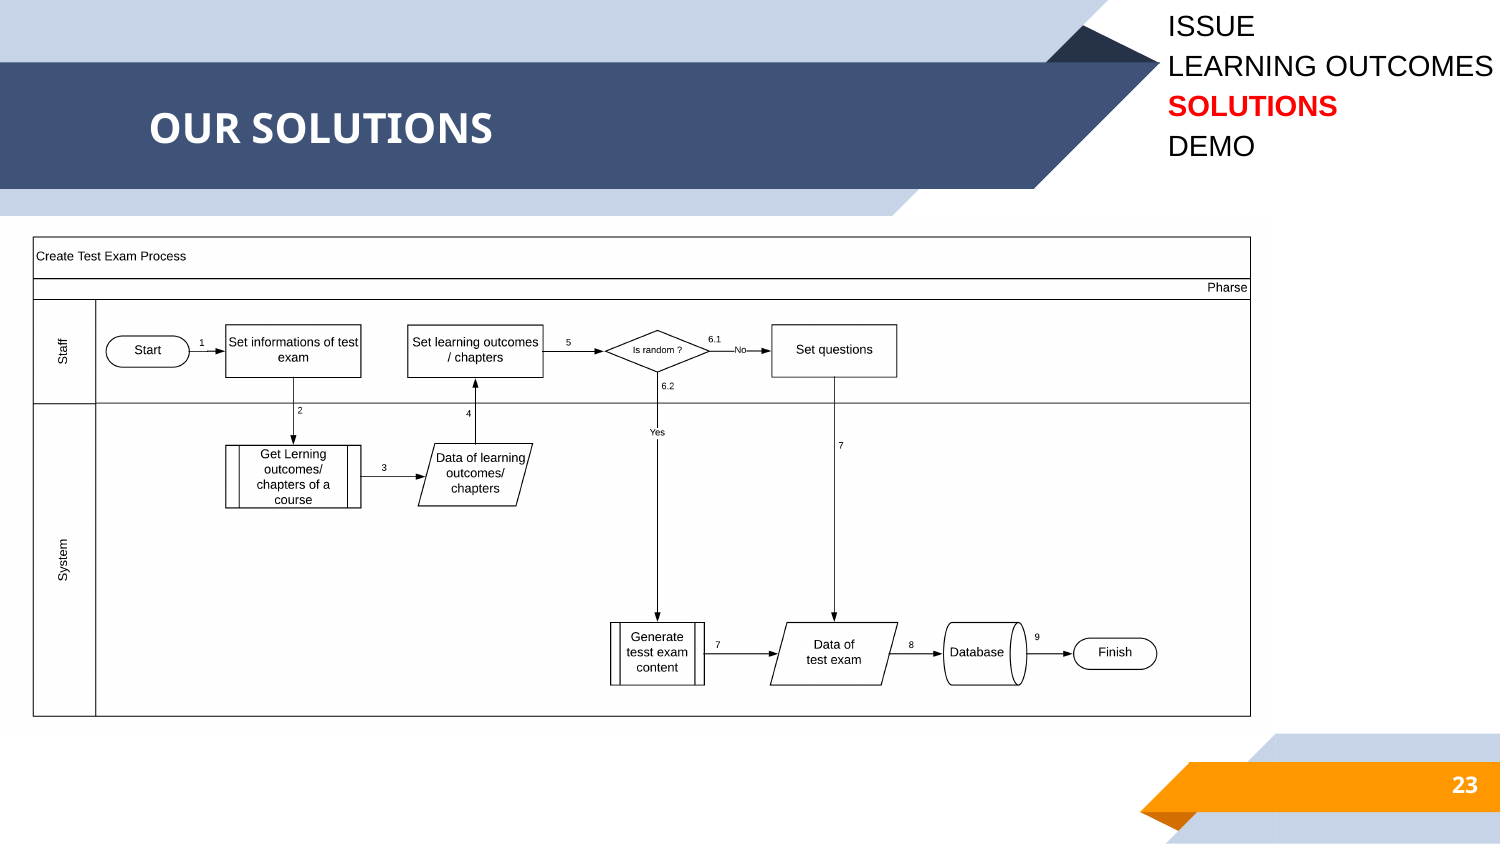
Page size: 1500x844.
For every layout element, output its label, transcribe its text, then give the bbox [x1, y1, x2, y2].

picture [0, 216, 1272, 737]
slide_number 23 [1249, 760, 1494, 813]
title OUR SOLUTIONS [133, 64, 997, 190]
text_box ISSUE LEARNING OUTCOMES SOLUTIONS DEMO [1153, 0, 1500, 171]
